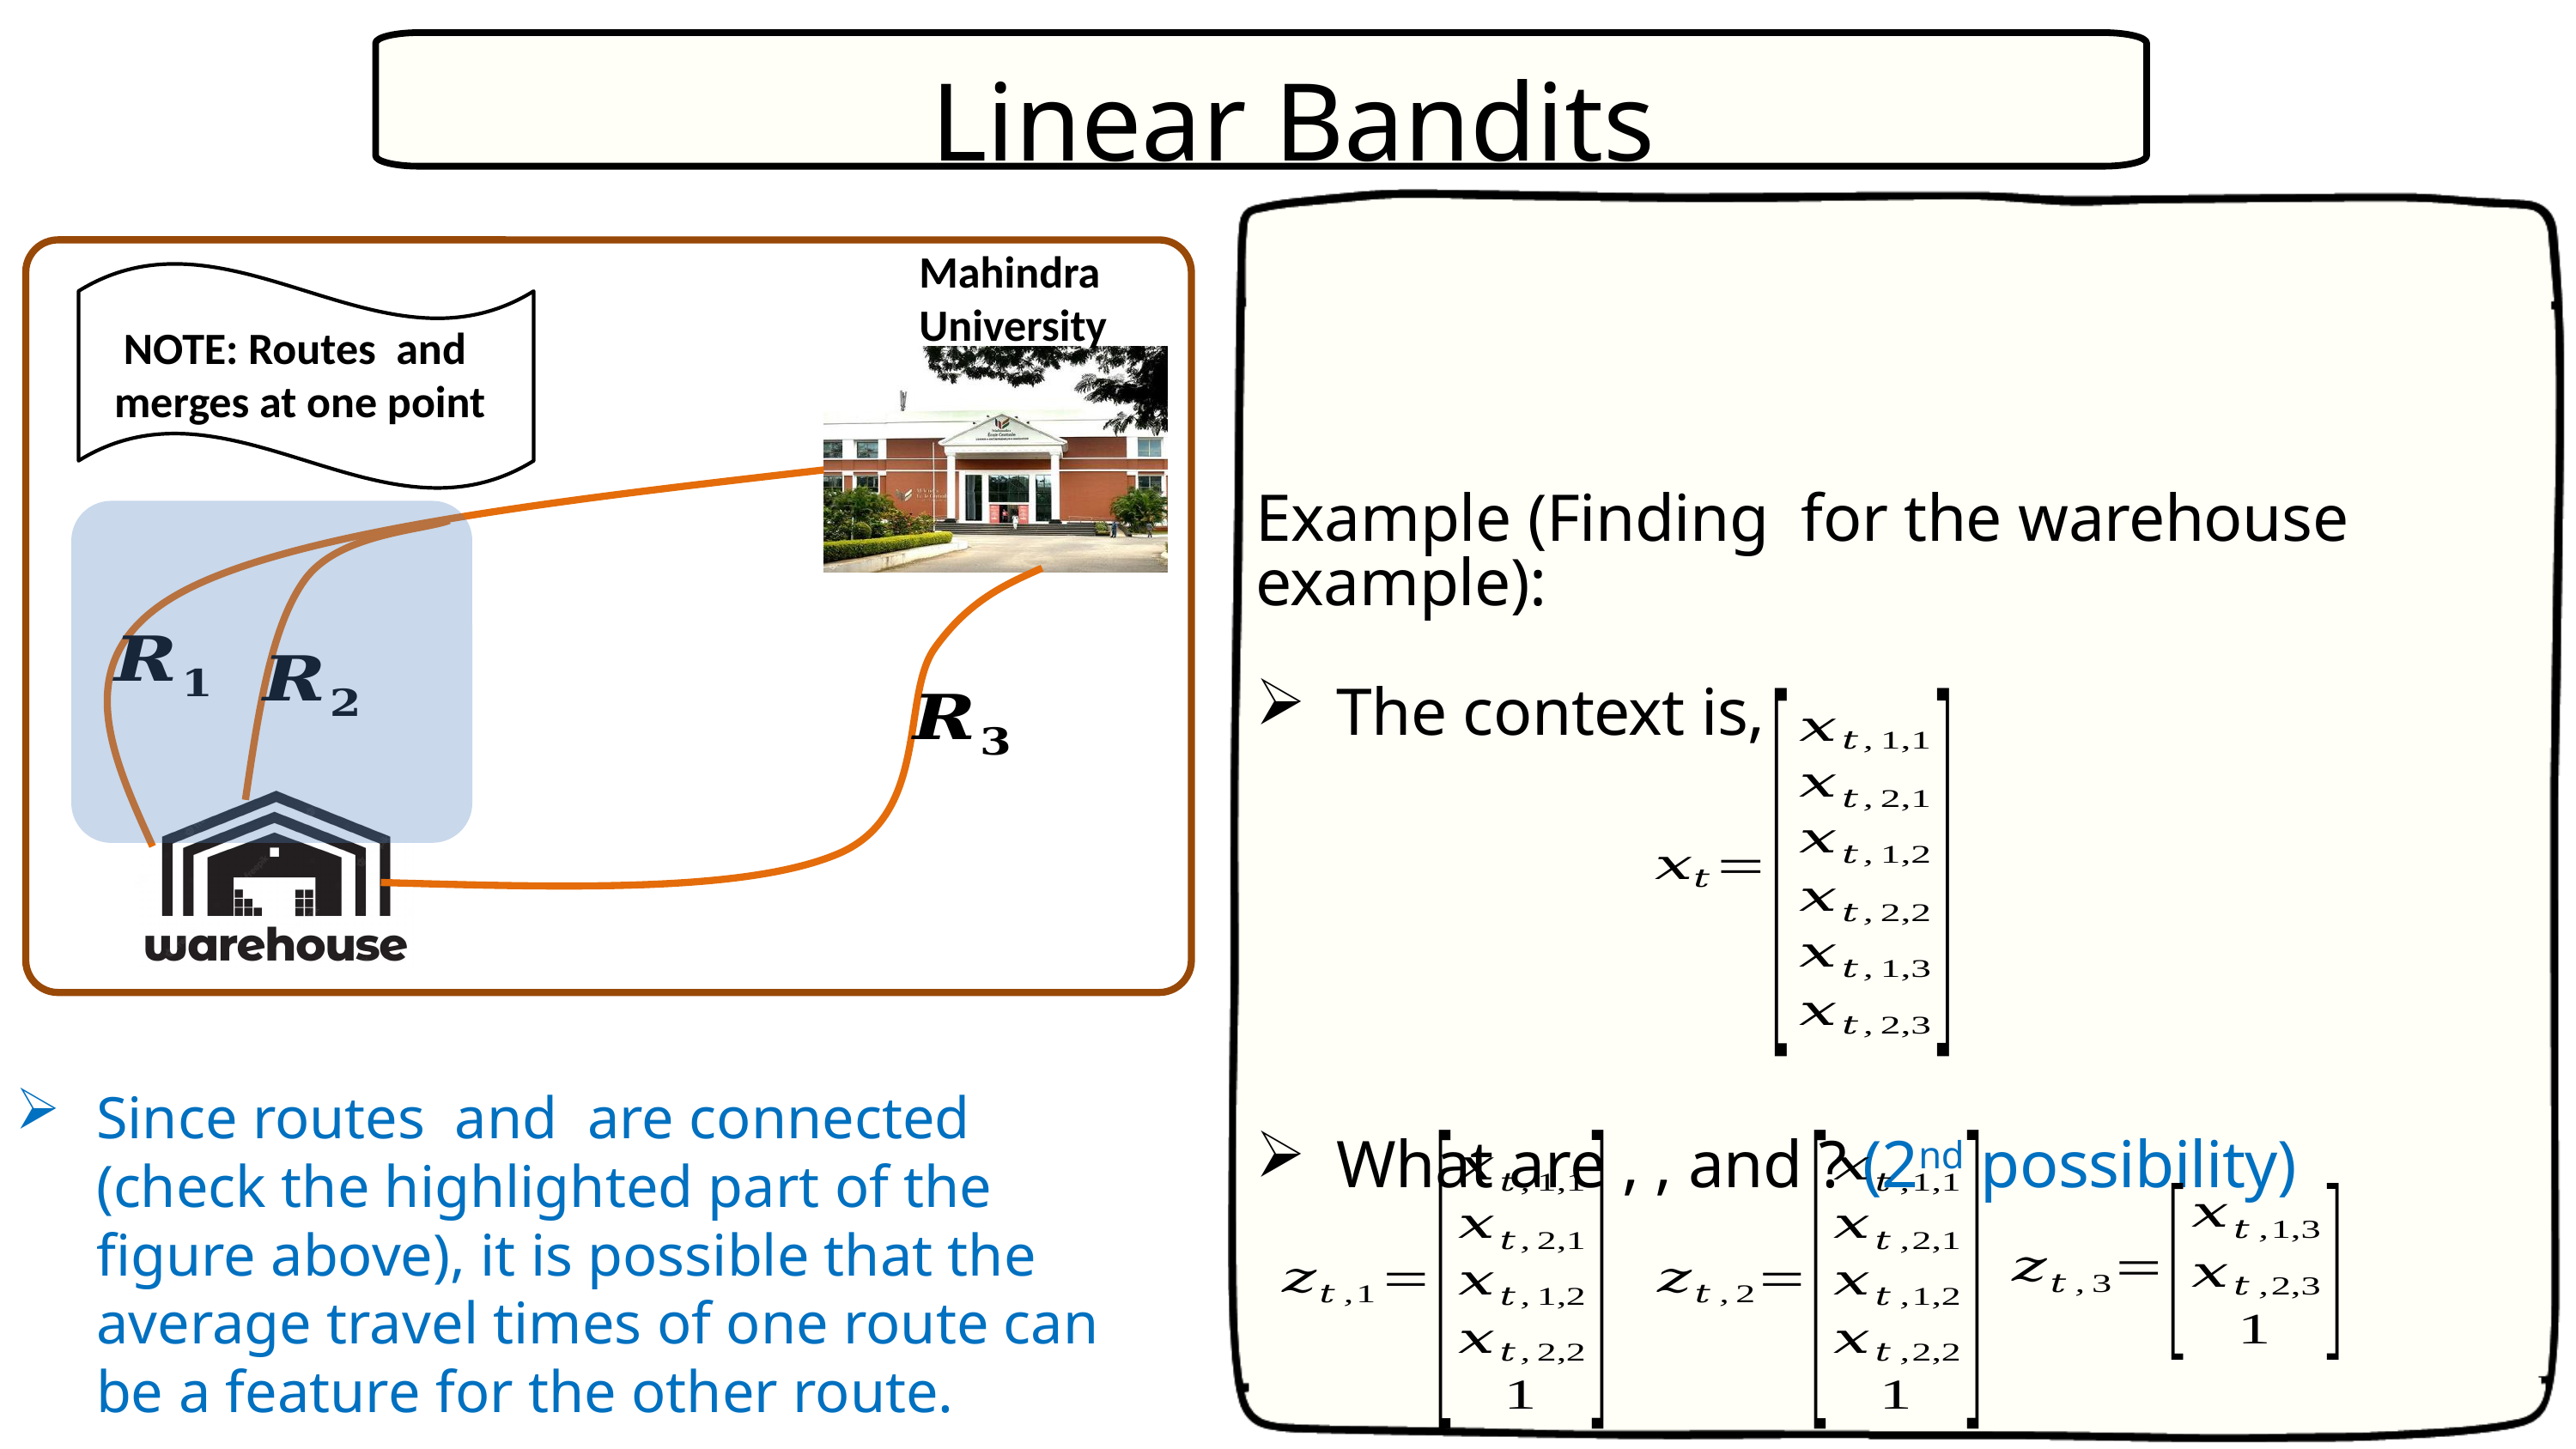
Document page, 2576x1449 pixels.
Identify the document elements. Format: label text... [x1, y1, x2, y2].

text_box [76, 262, 536, 490]
text_box [69, 499, 475, 845]
text_box Mahindra University [906, 236, 1121, 344]
text_box [416, 579, 1022, 888]
text_box [23, 238, 1194, 995]
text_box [375, 32, 2148, 167]
picture [823, 345, 1168, 573]
picture [133, 791, 414, 967]
text_box Linear Bandits [10, 0, 2576, 183]
text_box [465, 468, 819, 666]
picture [1227, 189, 2566, 1449]
